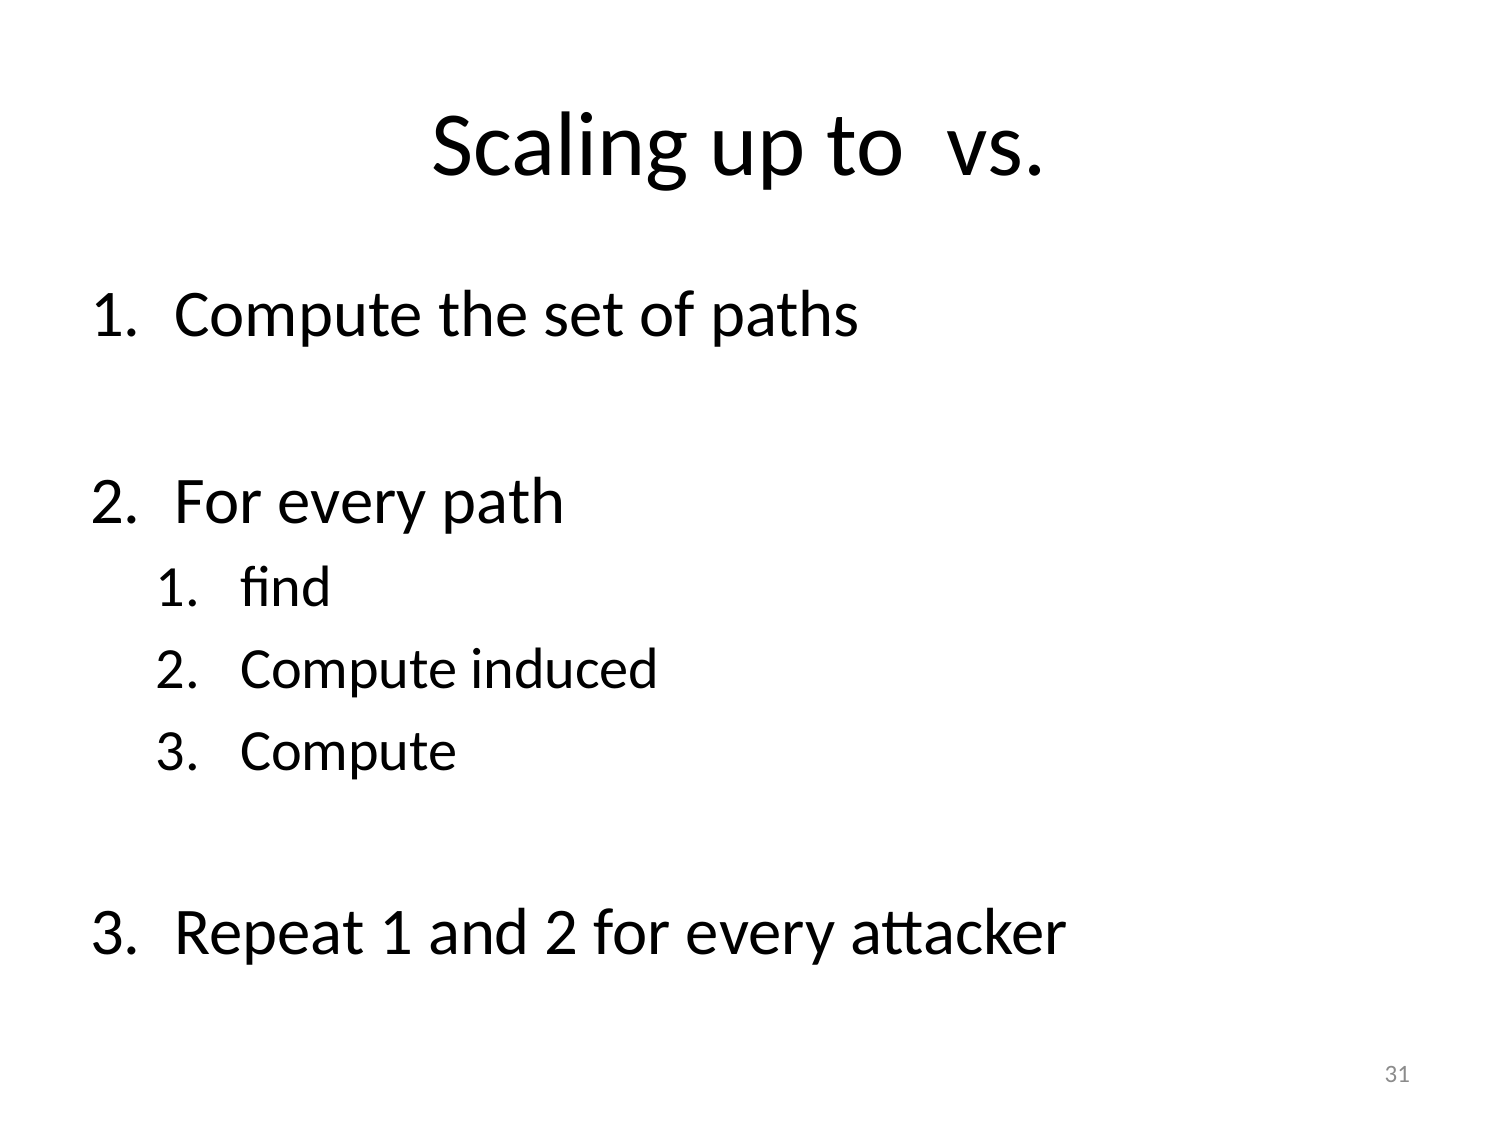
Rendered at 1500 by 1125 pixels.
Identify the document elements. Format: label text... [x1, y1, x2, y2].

slide_number 31 [1074, 1042, 1425, 1103]
